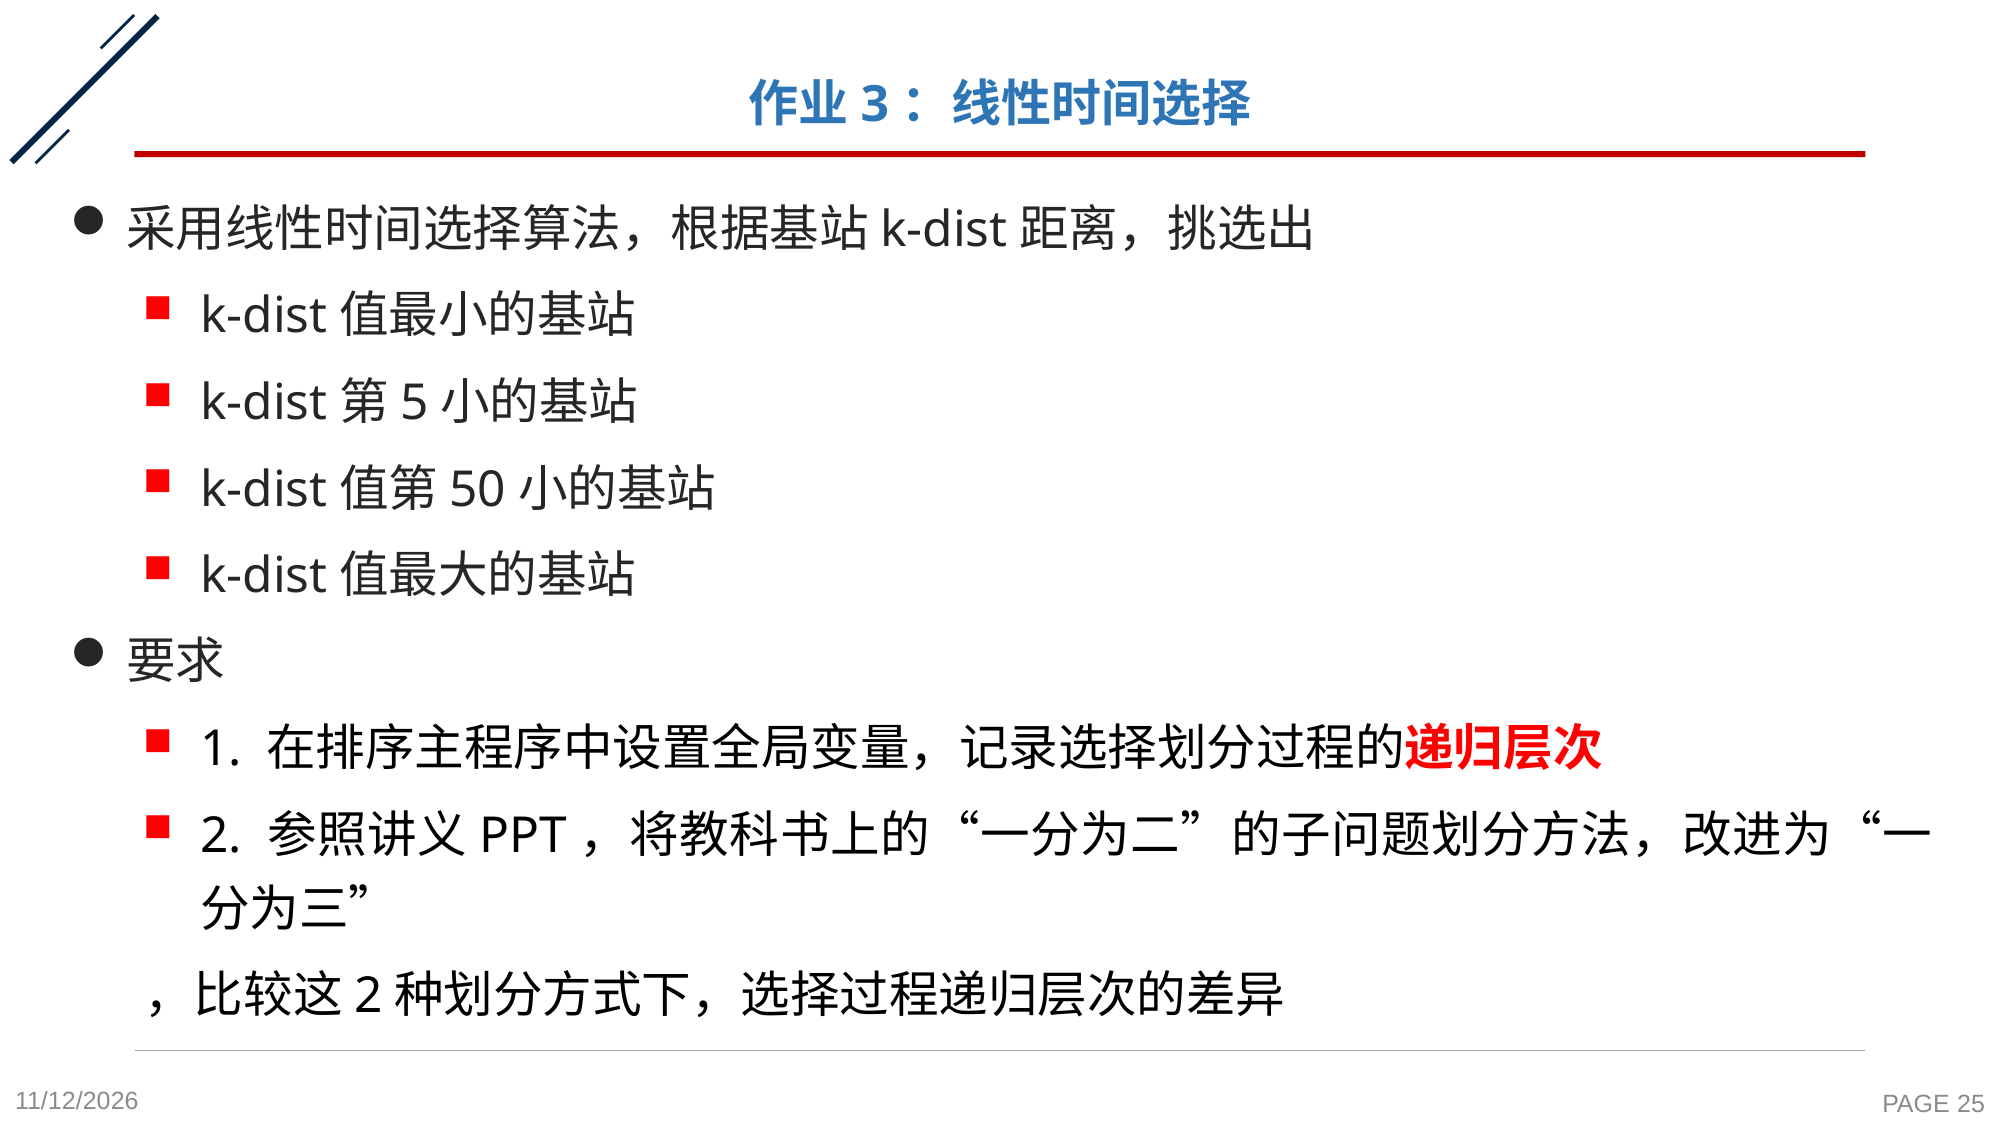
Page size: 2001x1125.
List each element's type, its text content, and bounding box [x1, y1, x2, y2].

title 作业3：线性时间选择 [134, 59, 1866, 150]
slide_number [0, 1073, 178, 1125]
slide_number PAGE 25 [1783, 1077, 2000, 1125]
text_box 采用线性时间选择算法，根据基站k-dist距离，挑选出 k-dist值最小的基站 k-dist第5小的基站 k-dist值第50小的基站 k-dist值最大的基站 要求 1. 在排序主程序中设置全局变量，记录选择划分过程的递归层次 2. 参照讲义PPT，将教科书上的“一分为二”的子问题划分方法，改进为“一分为三” ，比较这2种划分方式下，选择过程递归层次的差异 [55, 174, 1947, 1033]
